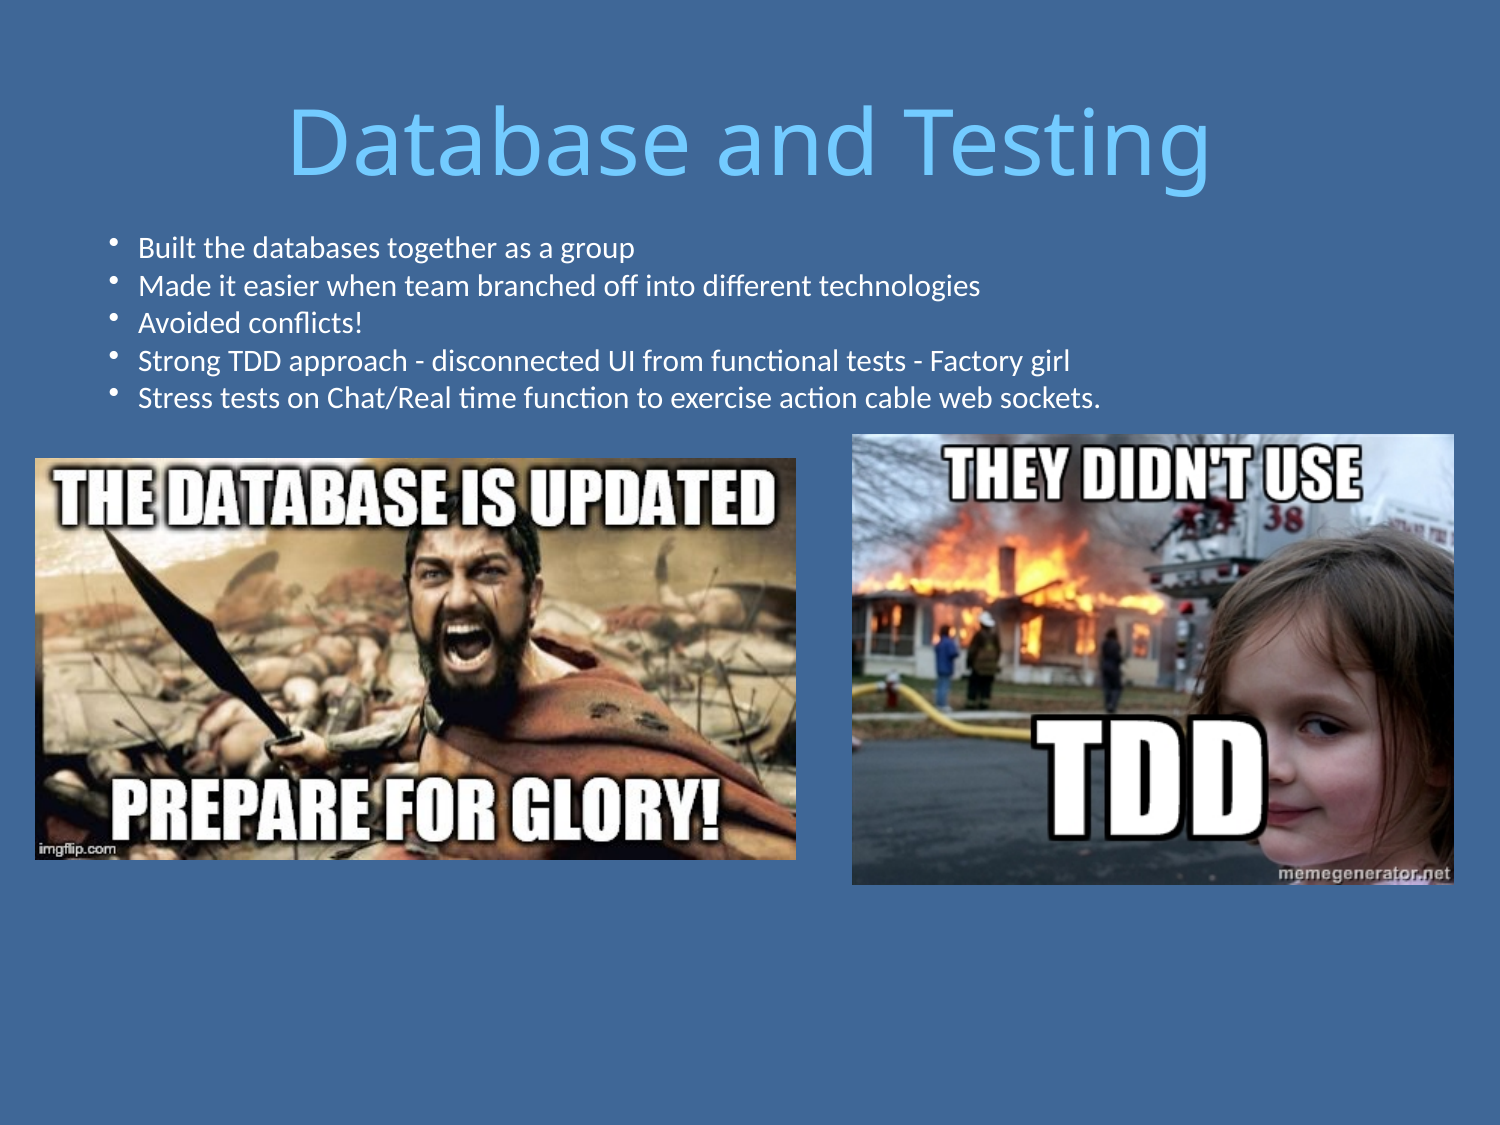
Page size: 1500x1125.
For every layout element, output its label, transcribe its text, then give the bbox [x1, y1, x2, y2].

text_box Built the databases together as a group Made it easier when team branched off into different technologies Avoided conflicts! Strong TDD approach - disconnected UI from functional tests - Factory girl Stress tests on Chat/Real time function to exercise action cable web sockets. [101, 220, 1399, 423]
picture [852, 434, 1454, 885]
title Database and Testing [74, 44, 1426, 234]
picture [34, 458, 796, 861]
